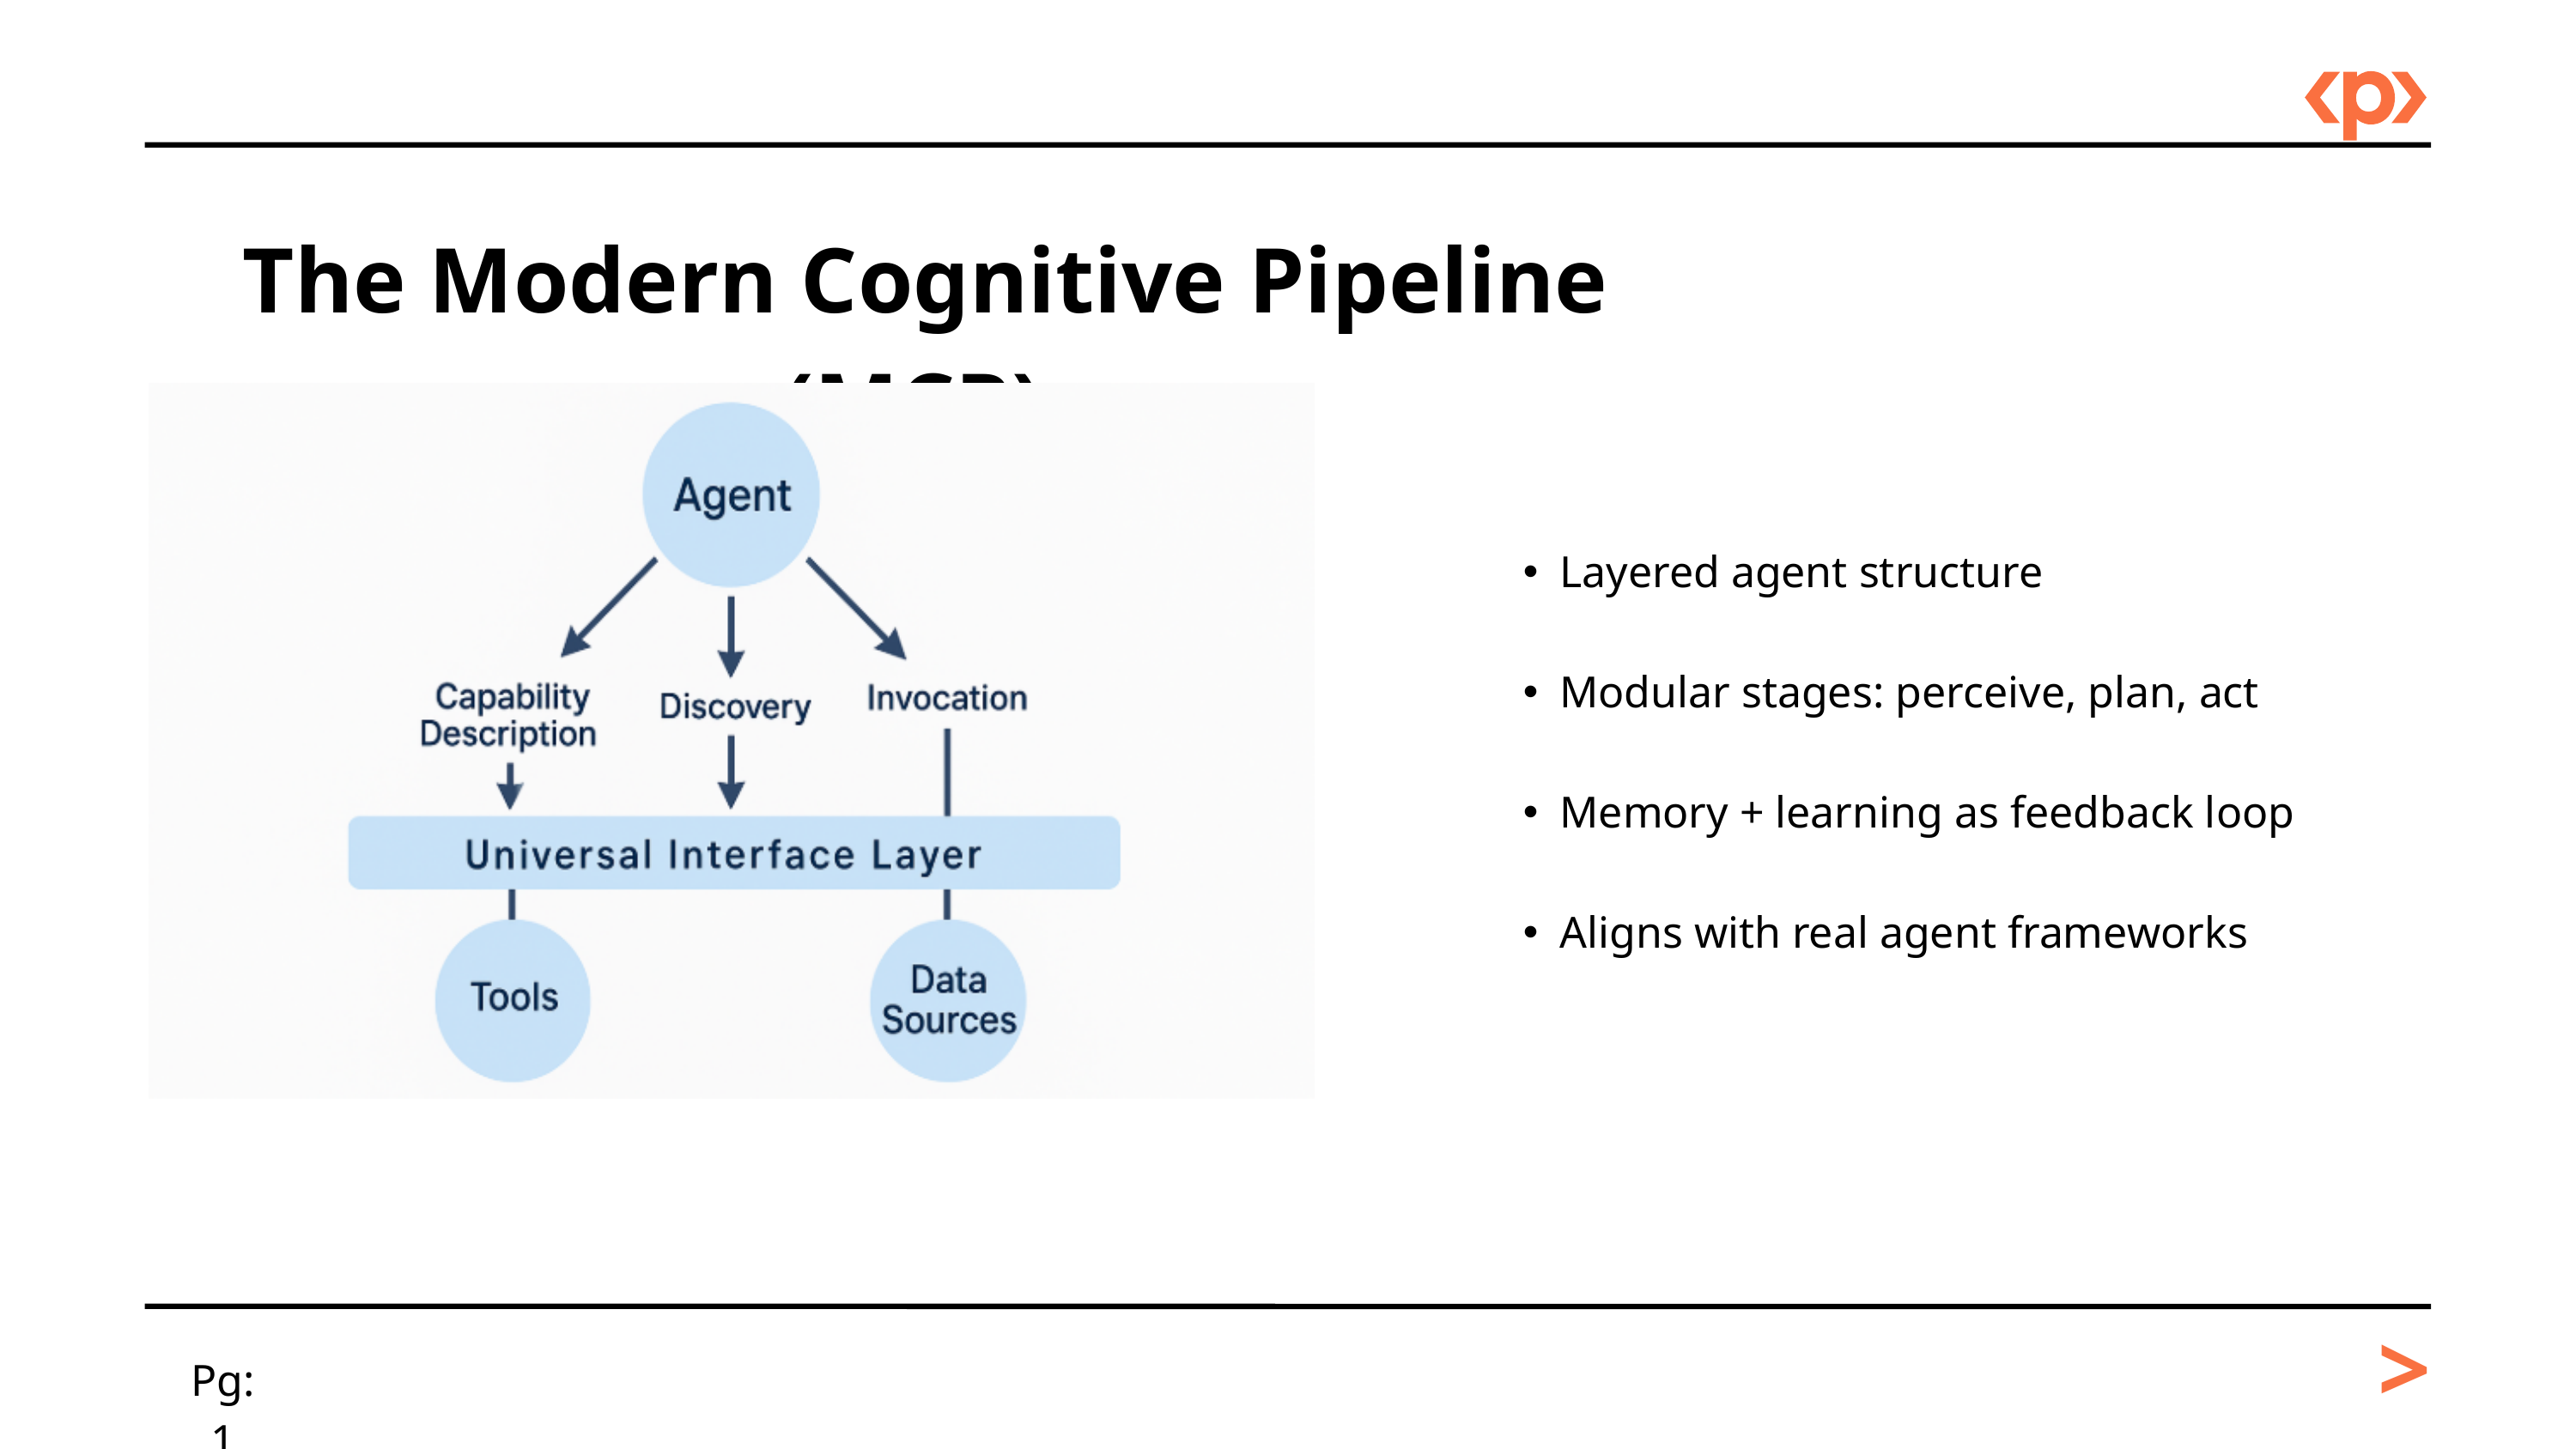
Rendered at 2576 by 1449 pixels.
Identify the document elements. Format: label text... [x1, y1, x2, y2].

picture [149, 383, 1315, 1100]
text_box The Modern Cognitive Pipeline (MCP): [144, 205, 1707, 457]
text_box > [2378, 1291, 2432, 1422]
text_box Pg: 1 [177, 1344, 269, 1449]
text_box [2300, 66, 2432, 145]
text_box Layered agent structure Modular stages: perceive, plan, act Memory + learning as feedback loop Aligns with real agent frameworks [1486, 476, 2389, 1258]
